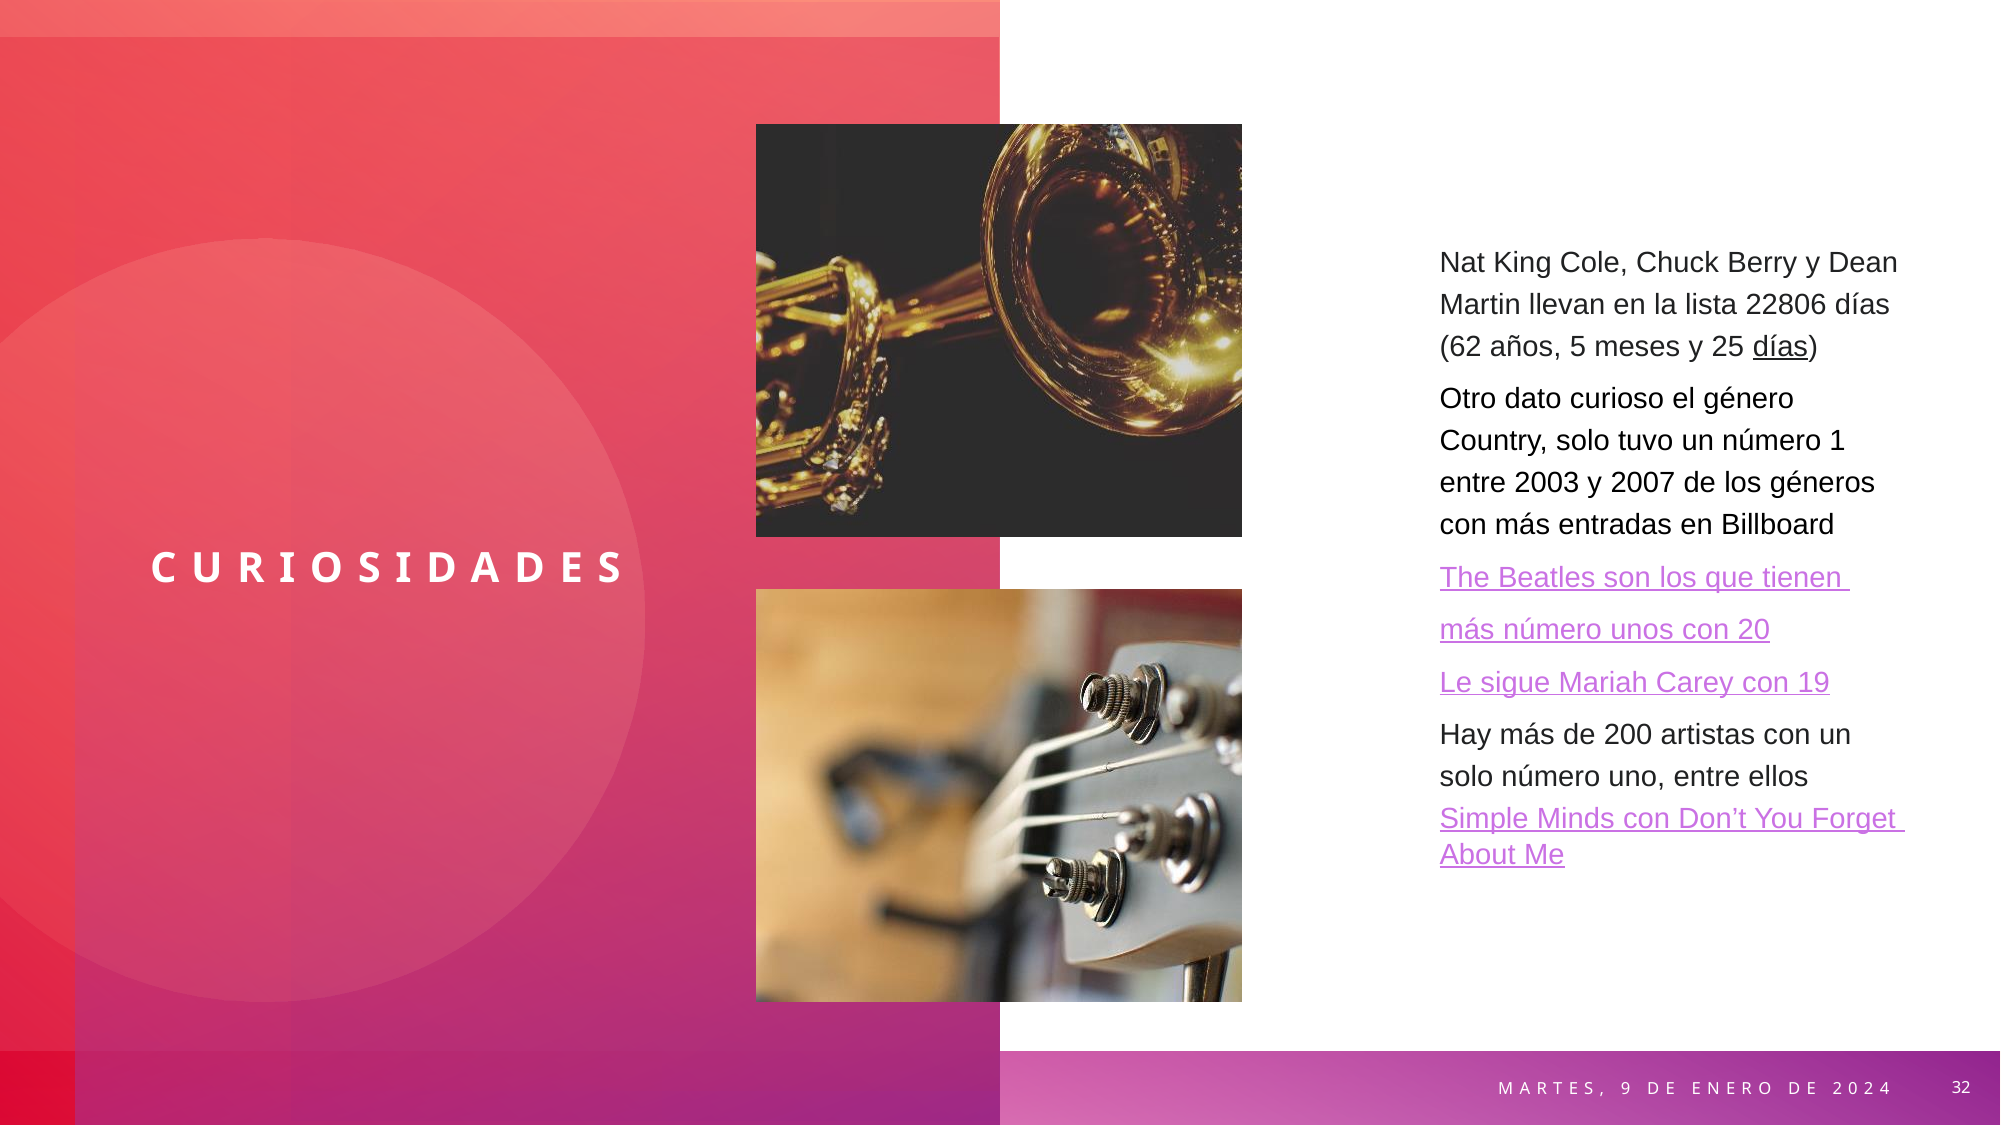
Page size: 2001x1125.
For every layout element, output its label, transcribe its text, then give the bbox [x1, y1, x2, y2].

slide_number Martes, 9 de Enero de 2024 [1297, 1051, 1905, 1125]
picture [755, 124, 1242, 537]
picture [755, 589, 1242, 1002]
title curiosidades [150, 124, 695, 1008]
slide_number 32 [1913, 1051, 1986, 1125]
list Nat King Cole, Chuck Berry y Dean Martin llevan en la lista 22806 días (62 años, 5 meses y 25 días) Otro dato curioso el género Country, solo tuvo un número 1 entre 2003 y 2007 de los géneros con más entradas en Billboard The Beatles son los que tienen más número unos con 20 Le sigue Mariah Carey con 19 Hay más de 200 artistas con un solo número uno, entre ellos Simple Minds con Don’t You Forget About Me [1327, 113, 1905, 1008]
